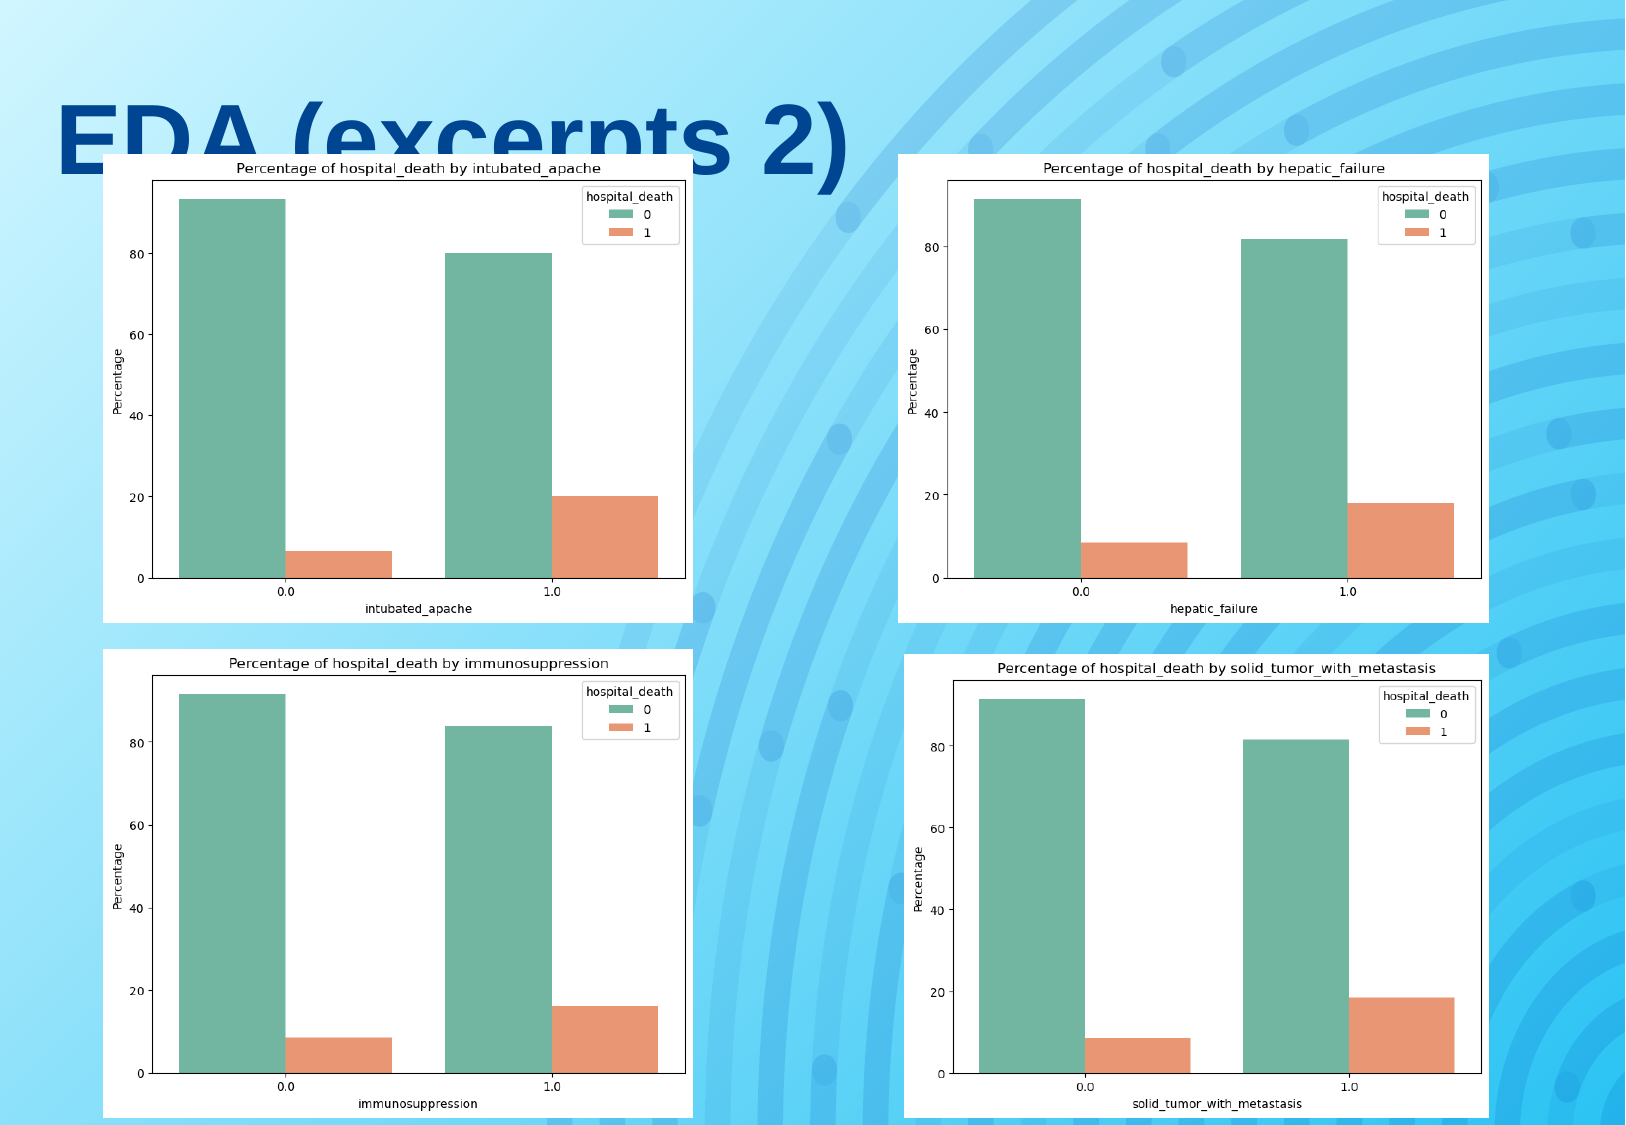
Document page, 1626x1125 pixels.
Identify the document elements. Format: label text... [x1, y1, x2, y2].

picture [103, 154, 694, 623]
picture [898, 154, 1489, 623]
picture [903, 654, 1489, 1118]
title EDA (excerpts 2) [55, 14, 1331, 242]
picture [103, 649, 694, 1118]
